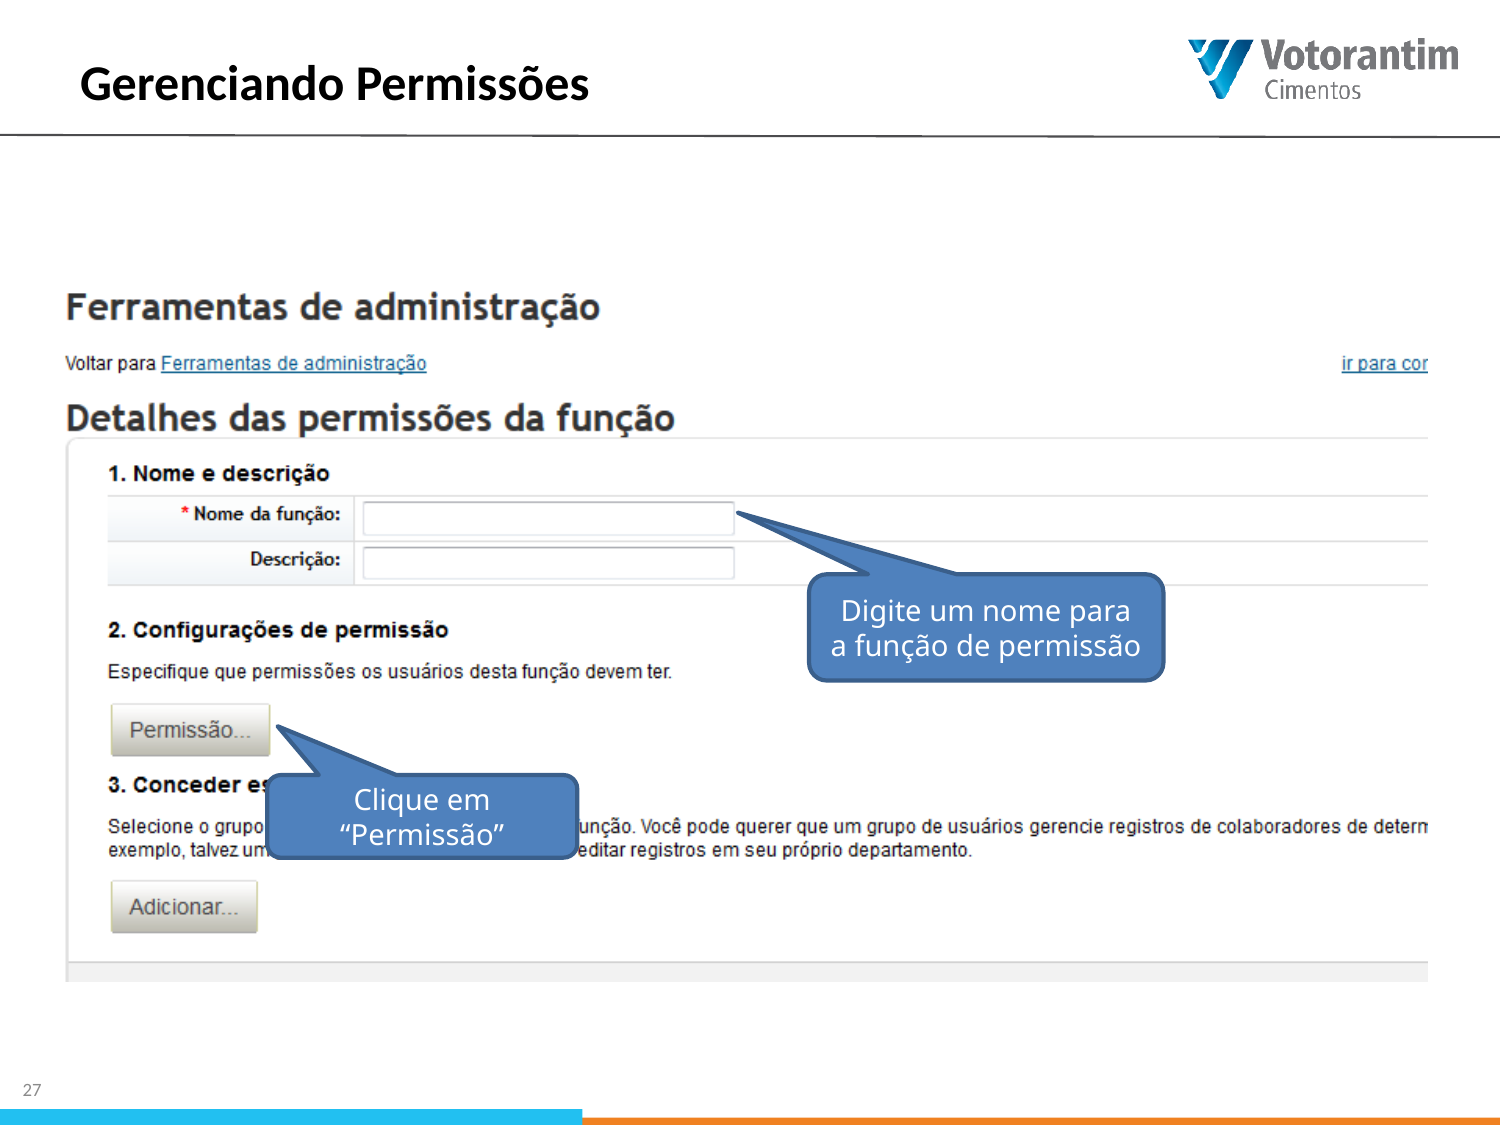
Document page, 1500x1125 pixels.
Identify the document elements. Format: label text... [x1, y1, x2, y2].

text_box Gerenciando Permissões [64, 42, 883, 114]
picture [58, 266, 1428, 982]
picture [1188, 38, 1458, 99]
